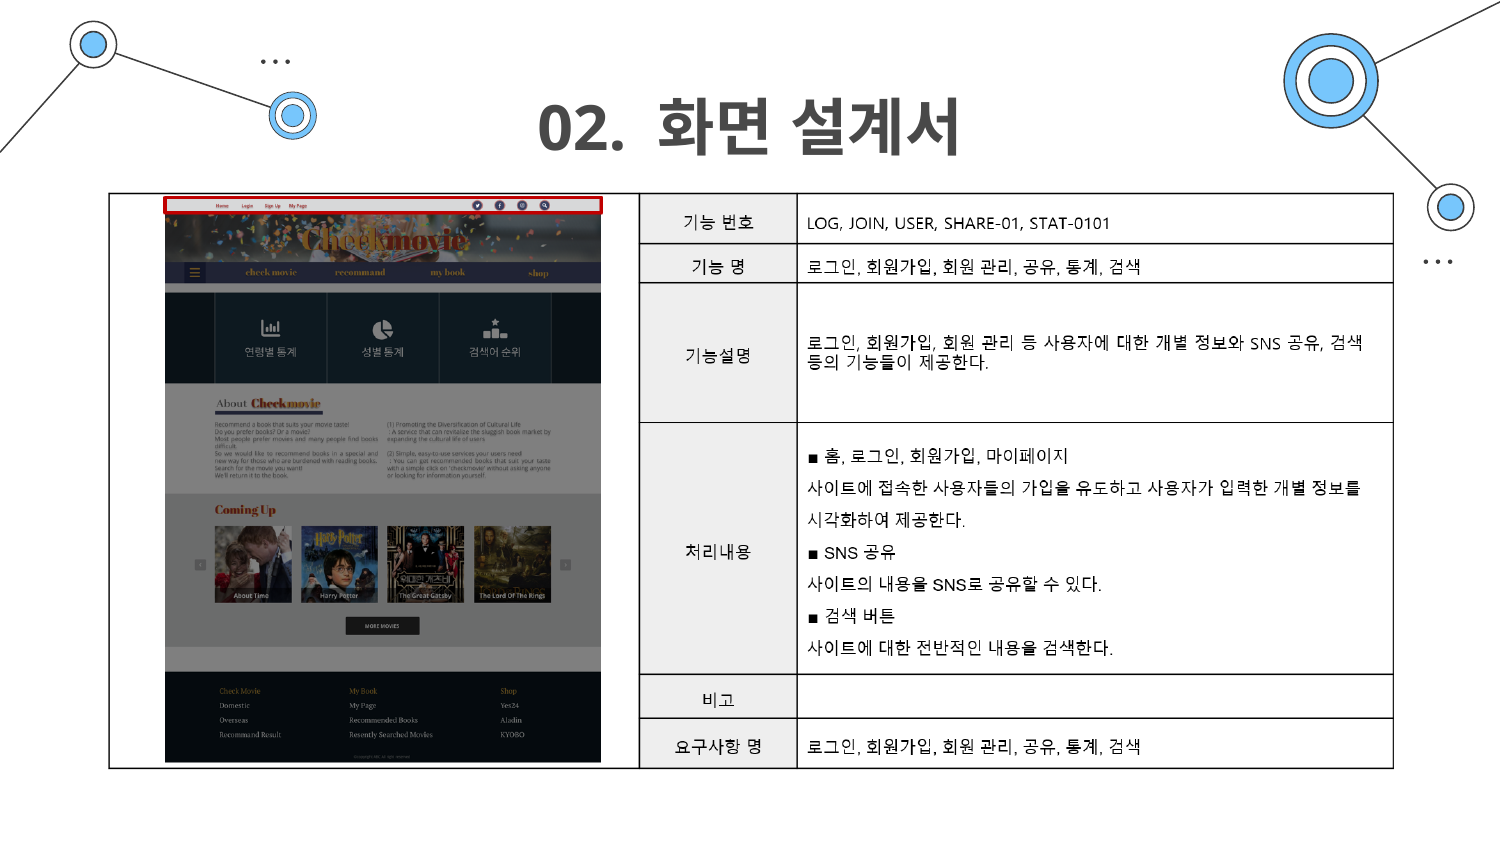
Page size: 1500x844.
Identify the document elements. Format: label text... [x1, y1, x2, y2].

title 02. 화면 설계서 [257, 72, 1243, 167]
picture [73, 170, 1412, 823]
